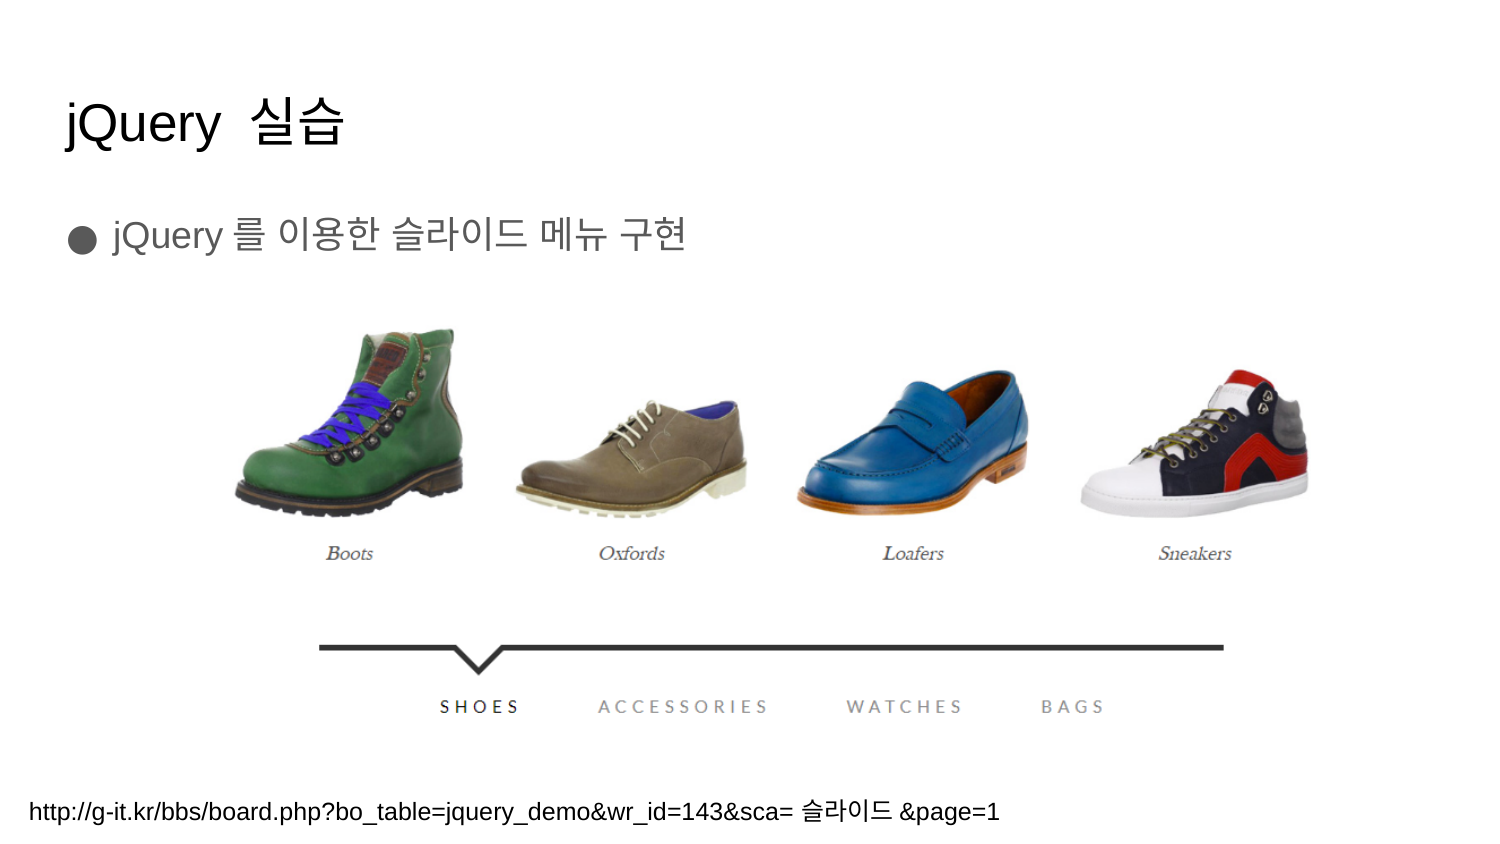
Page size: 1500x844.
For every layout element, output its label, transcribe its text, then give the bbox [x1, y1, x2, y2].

picture [212, 298, 1330, 739]
text_box http://g-it.kr/bbs/board.php?bo_table=jquery_demo&wr_id=143&sca=슬라이드&page=1 [13, 788, 1045, 833]
title jQuery 실습 [51, 72, 1449, 167]
list jQuery를 이용한 슬라이드 메뉴 구현 [51, 189, 1449, 299]
